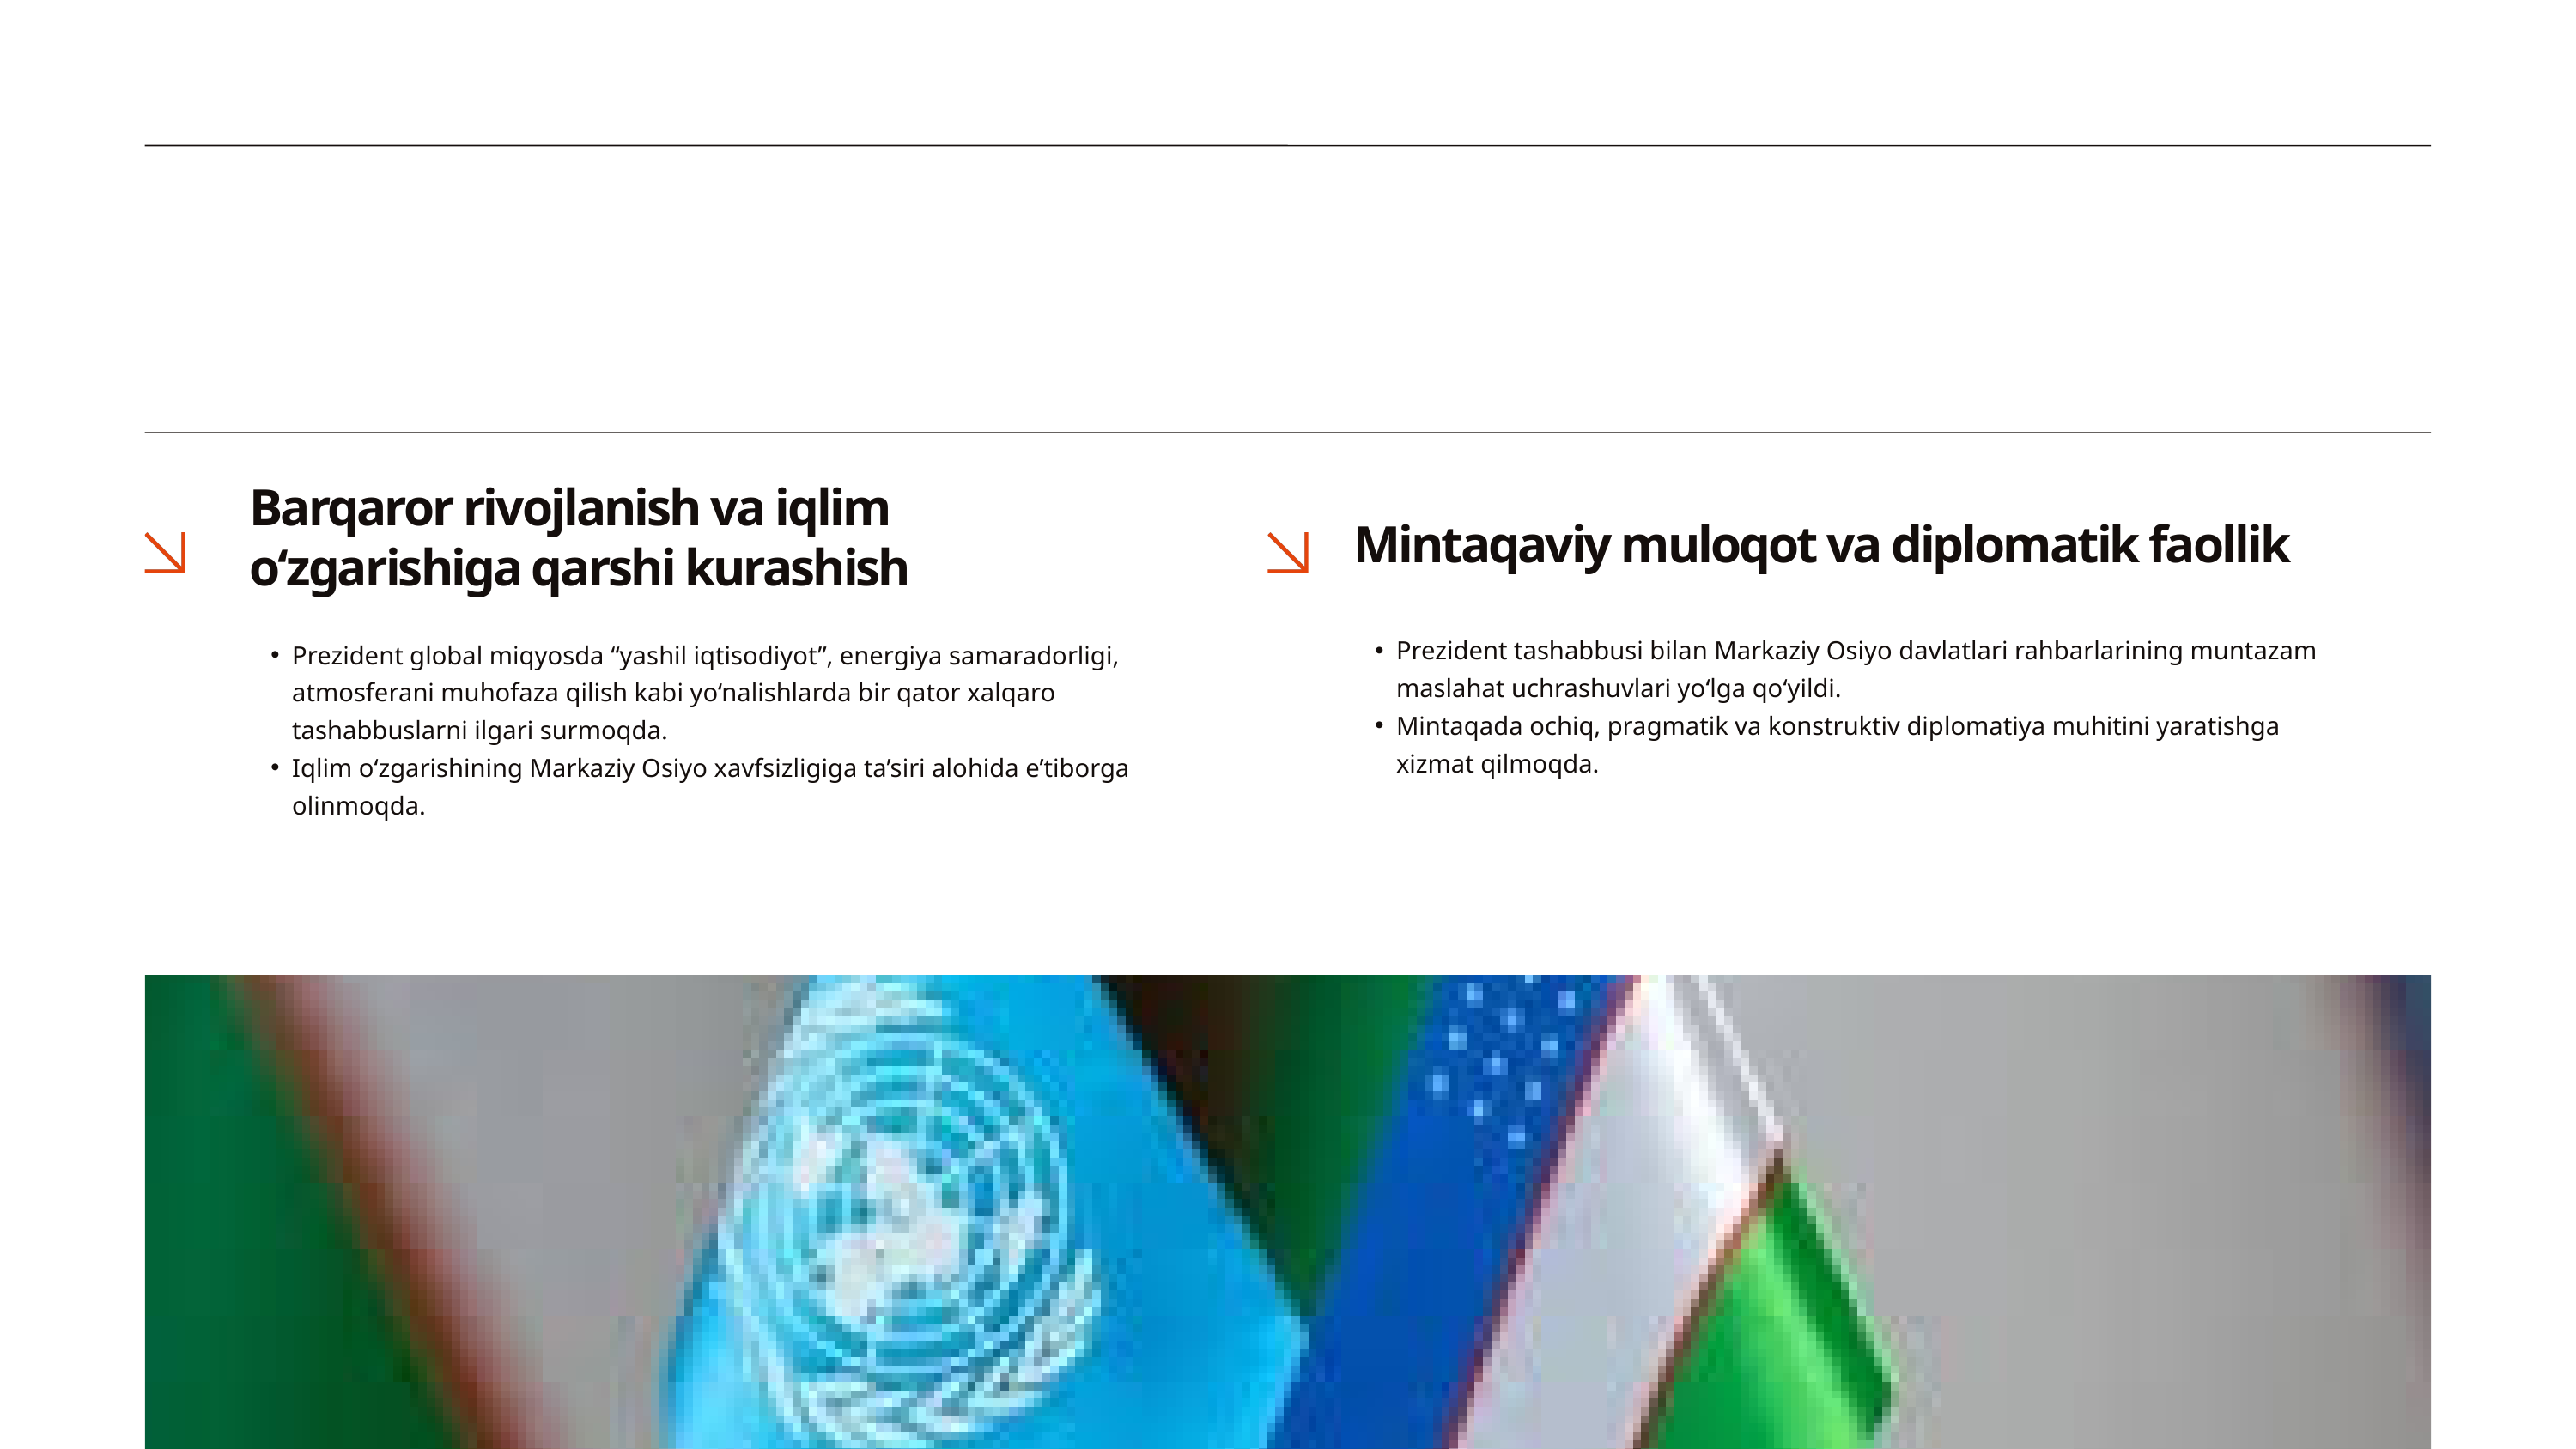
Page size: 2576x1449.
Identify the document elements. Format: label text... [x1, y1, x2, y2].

text_box Barqaror rivojlanish va iqlim o‘zgarishiga qarshi kurashish [249, 476, 1042, 597]
text_box Prezident tashabbusi bilan Markaziy Osiyo davlatlari rahbarlarining muntazam maslahat uchrashuvlari yo‘lga qo‘yildi. Mintaqada ochiq, pragmatik va konstruktiv diplomatiya muhitini yaratishga xizmat qilmoqda. [1353, 627, 2338, 815]
text_box [1267, 532, 1309, 573]
text_box Mintaqaviy muloqot va diplomatik faollik [1353, 512, 2390, 573]
text_box [144, 532, 185, 573]
text_box Prezident global miqyosda “yashil iqtisodiyot”, energiya samaradorligi, atmosferani muhofaza qilish kabi yo‘nalishlarda bir qator xalqaro tashabbuslarni ilgari surmoqda. Iqlim o‘zgarishining Markaziy Osiyo xavfsizligiga ta’siri alohida e’tiborga olinmoqda. [249, 632, 1132, 858]
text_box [144, 975, 2432, 1449]
